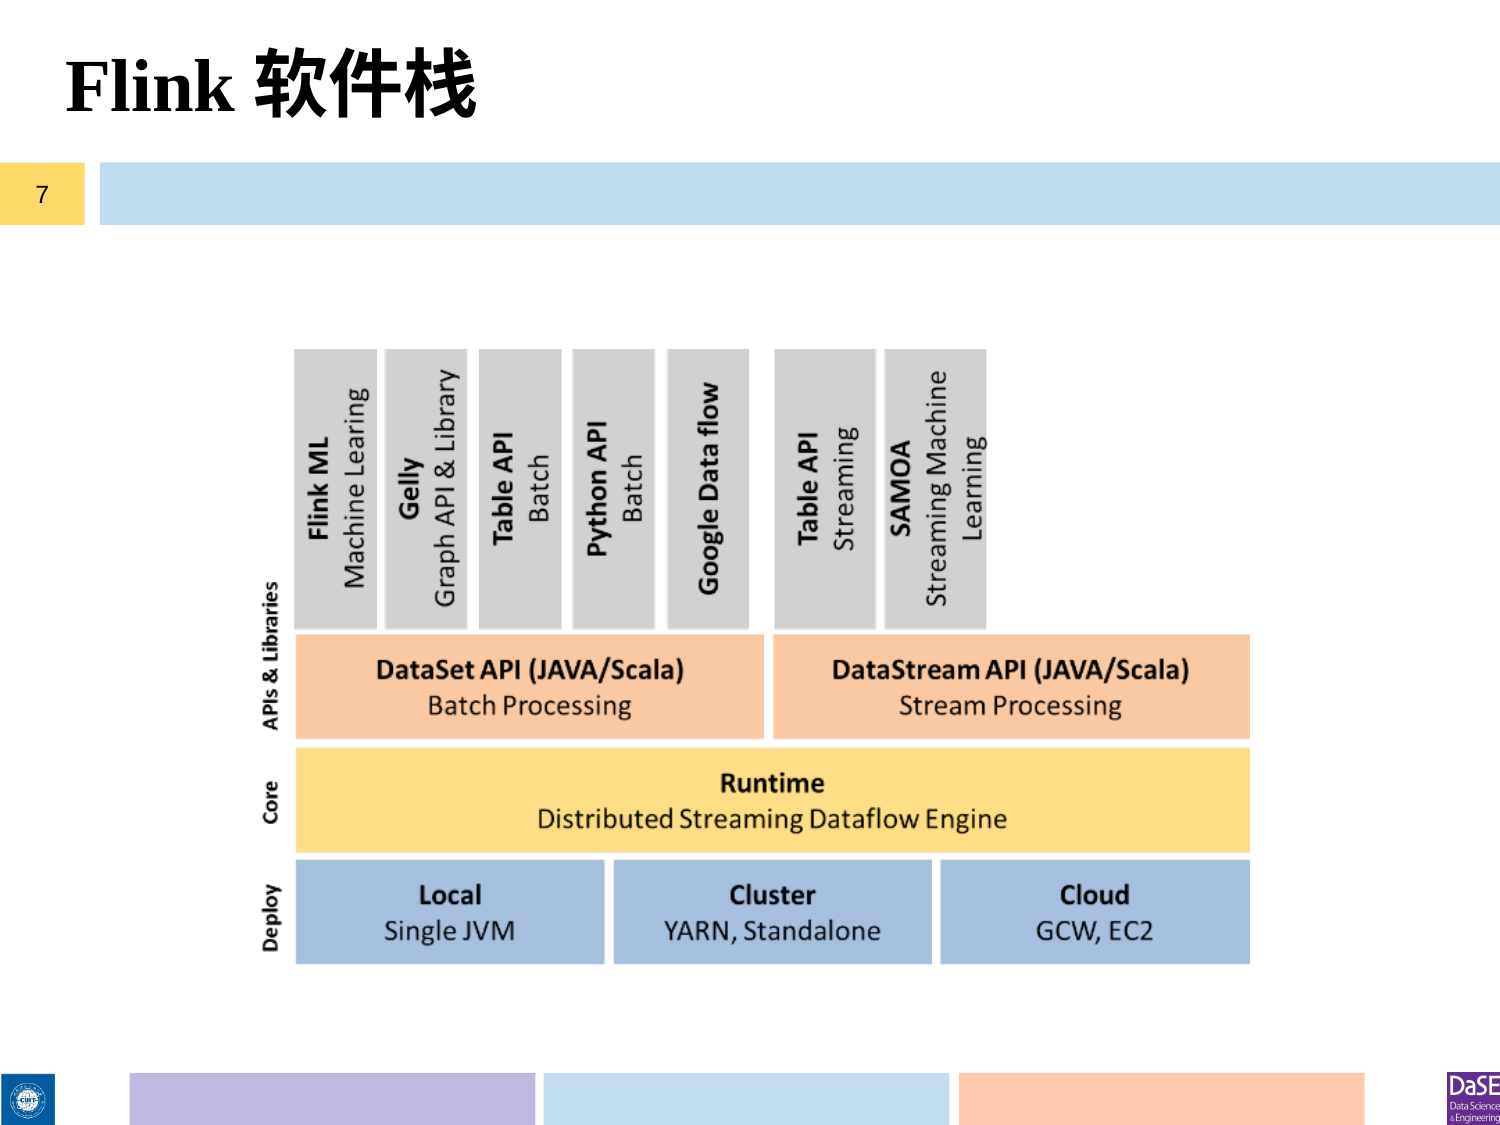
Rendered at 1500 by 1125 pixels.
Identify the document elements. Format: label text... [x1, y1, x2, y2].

picture [0, 1072, 56, 1125]
picture [1447, 1072, 1500, 1125]
picture [249, 349, 1251, 967]
title Flink软件栈 [50, 0, 1459, 175]
slide_number 7 [0, 162, 85, 225]
